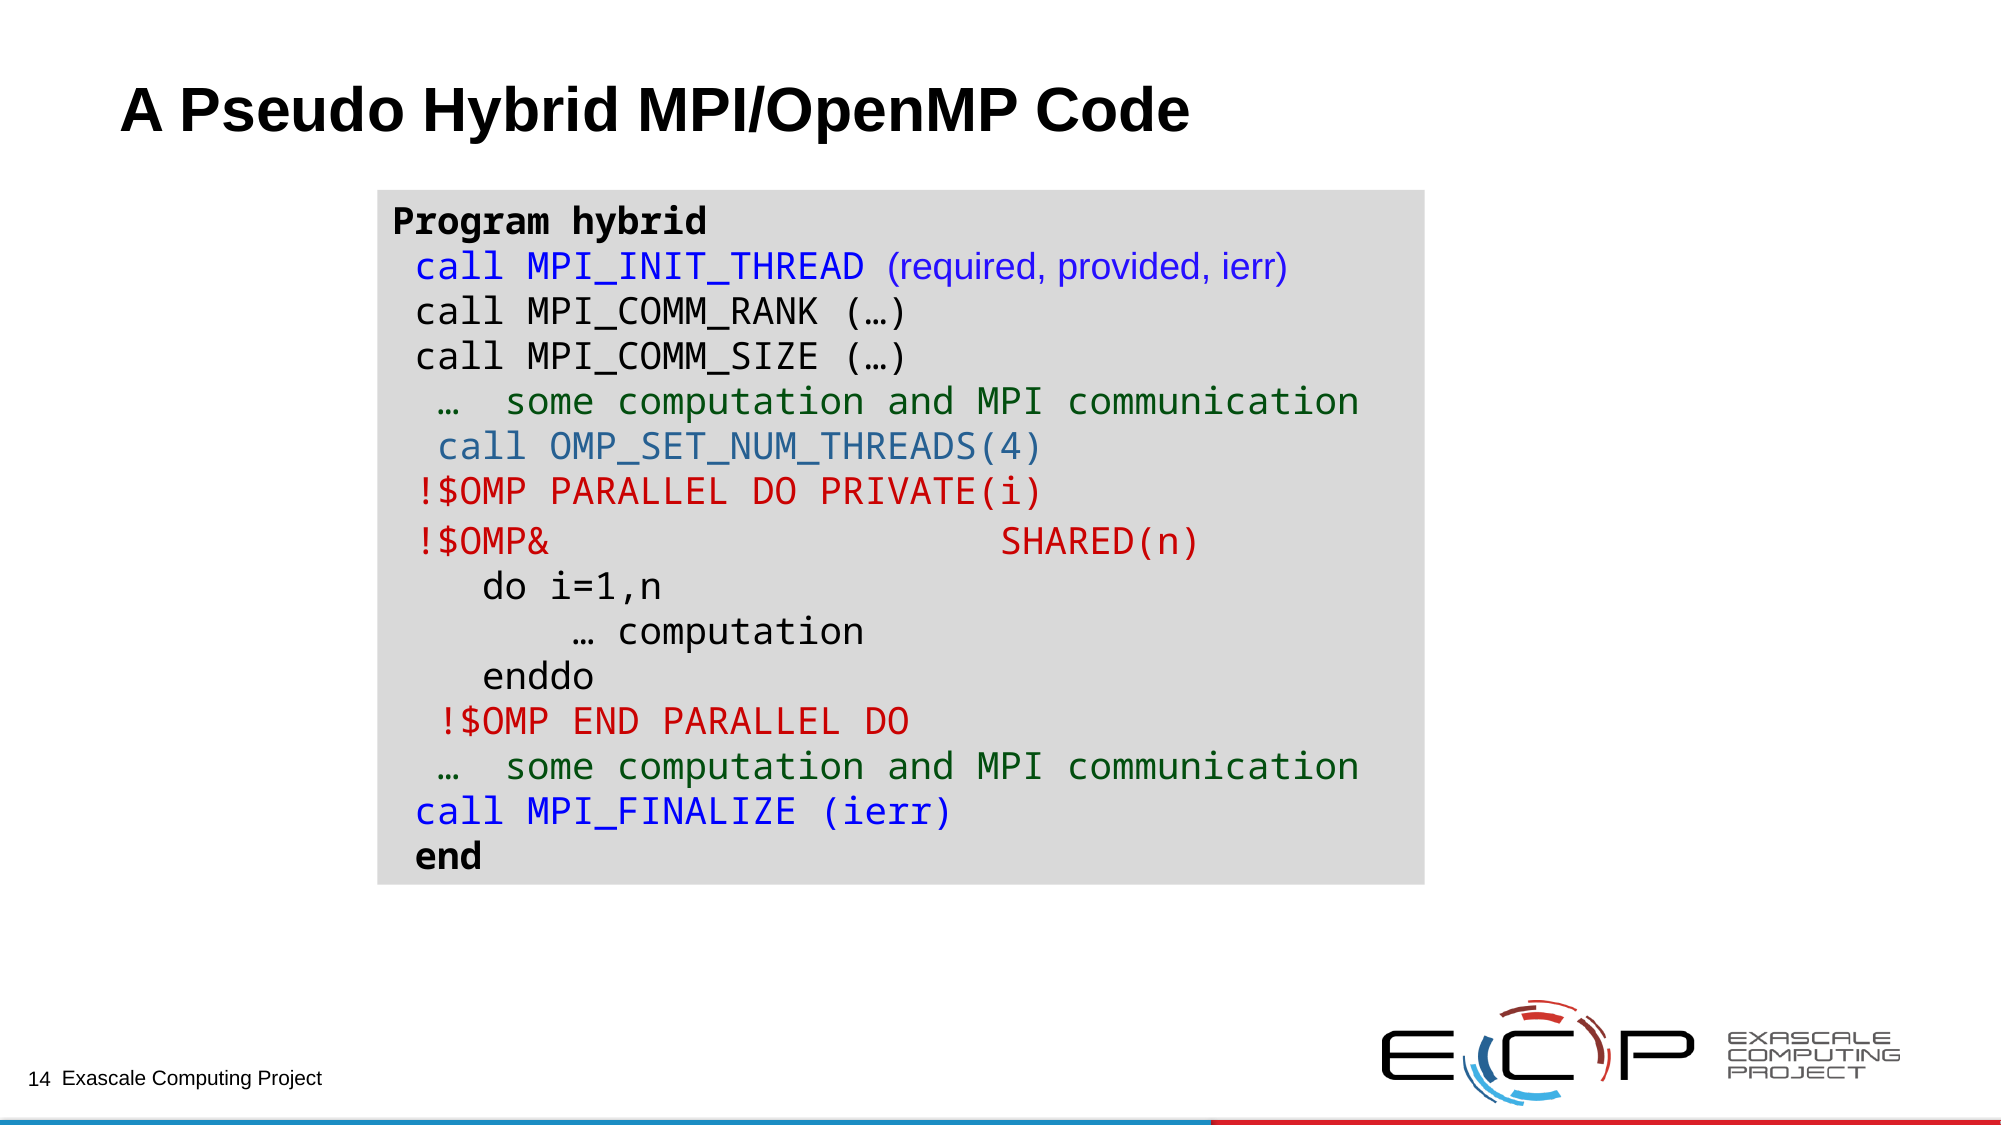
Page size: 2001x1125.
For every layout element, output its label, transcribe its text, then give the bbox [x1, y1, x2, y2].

picture [1382, 1000, 1900, 1106]
title A Pseudo Hybrid MPI/OpenMP Code [104, 72, 1531, 153]
text_box Program hybrid call MPI_INIT_THREAD (required, provided, ierr) call MPI_COMM_RANK (…) call MPI_COMM_SIZE (…) … some computation and MPI communication call OMP_SET_NUM_THREADS(4) !$OMP PARALLEL DO PRIVATE(i) !$OMP& SHARED(n) do i=1,n … computation enddo !$OMP END PARALLEL DO … some computation and MPI communication call MPI_FINALIZE (ierr) end [377, 189, 1425, 885]
